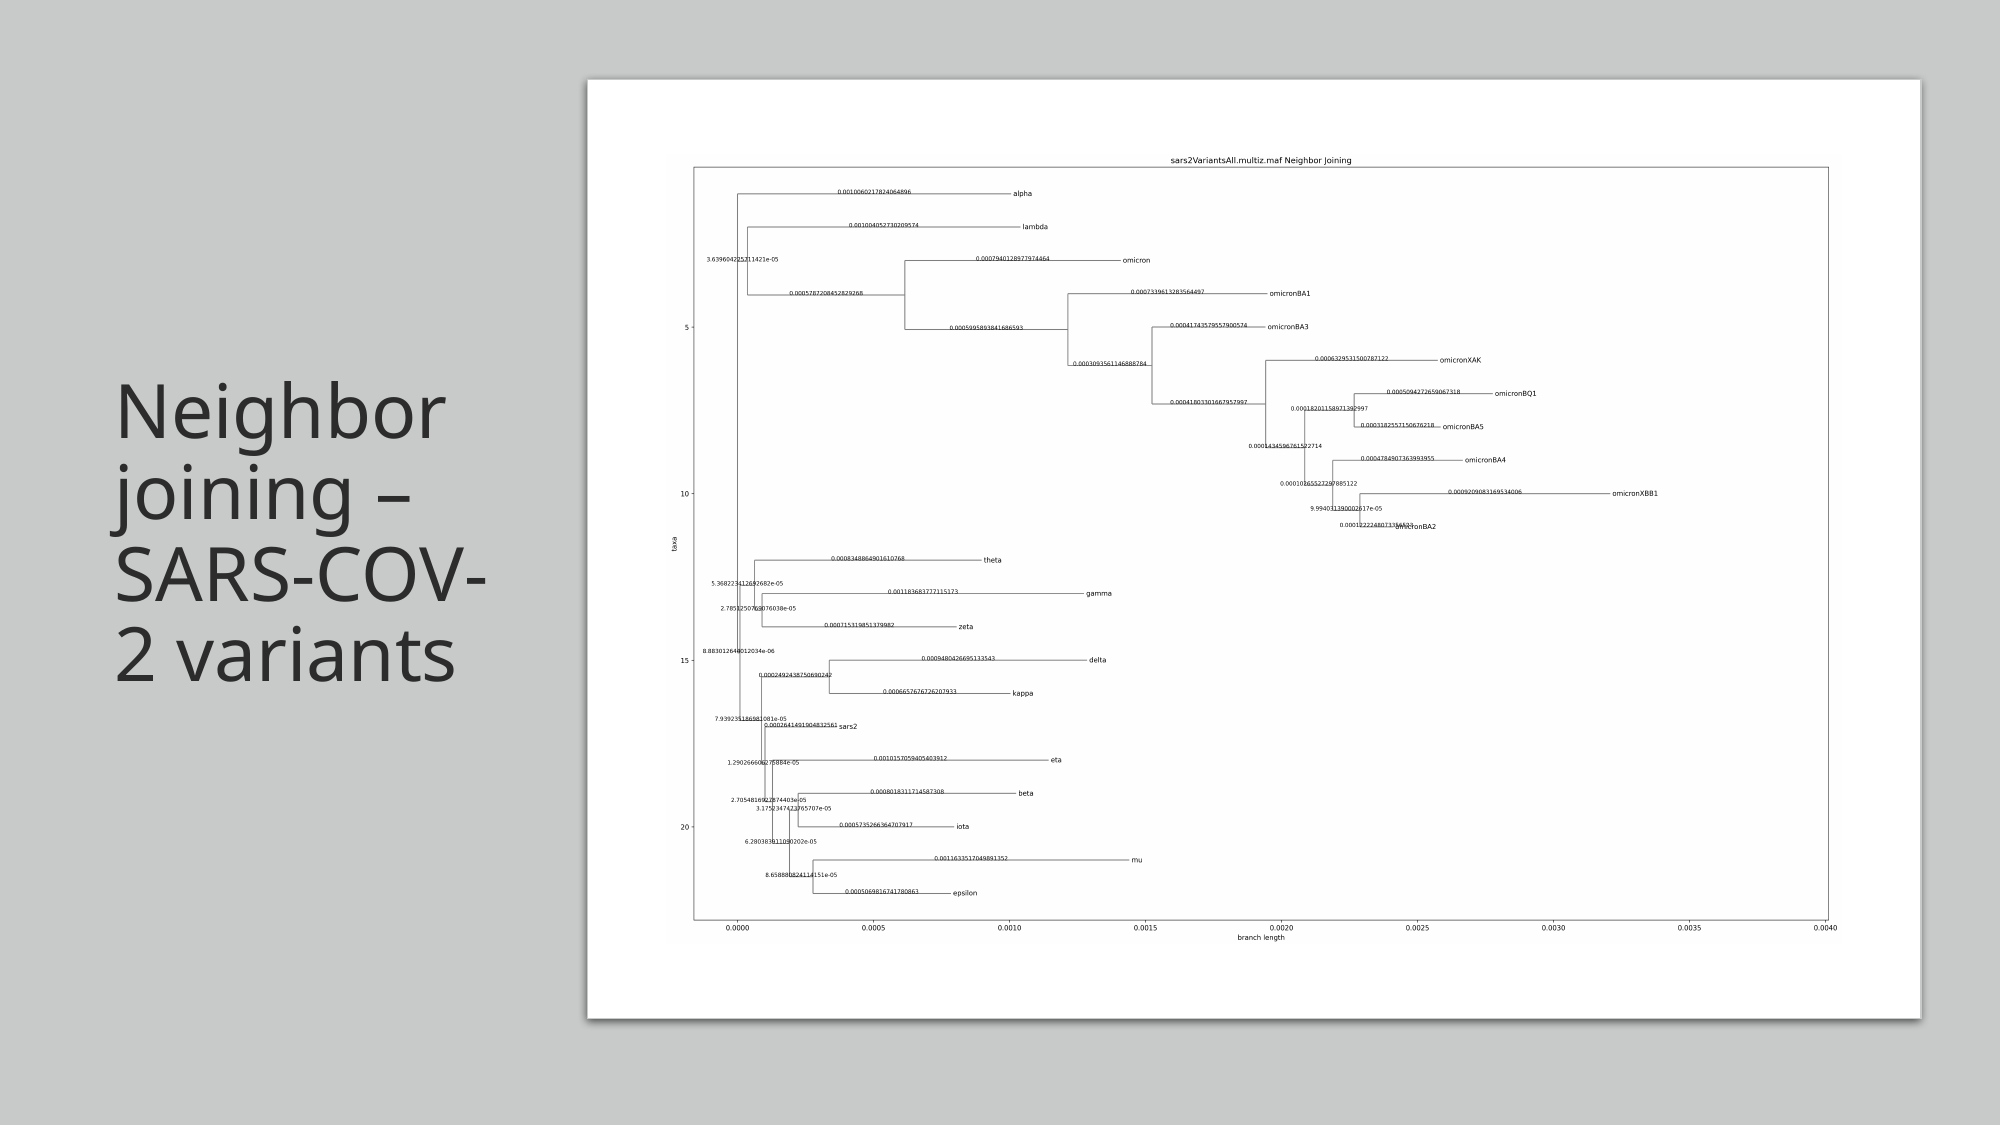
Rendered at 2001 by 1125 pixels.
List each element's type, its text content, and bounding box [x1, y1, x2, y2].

title Neighbor joining – SARS-COV-2 variants [99, 104, 527, 968]
text_box [586, 78, 1922, 1019]
text_box [0, 0, 2000, 1125]
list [666, 154, 1842, 944]
